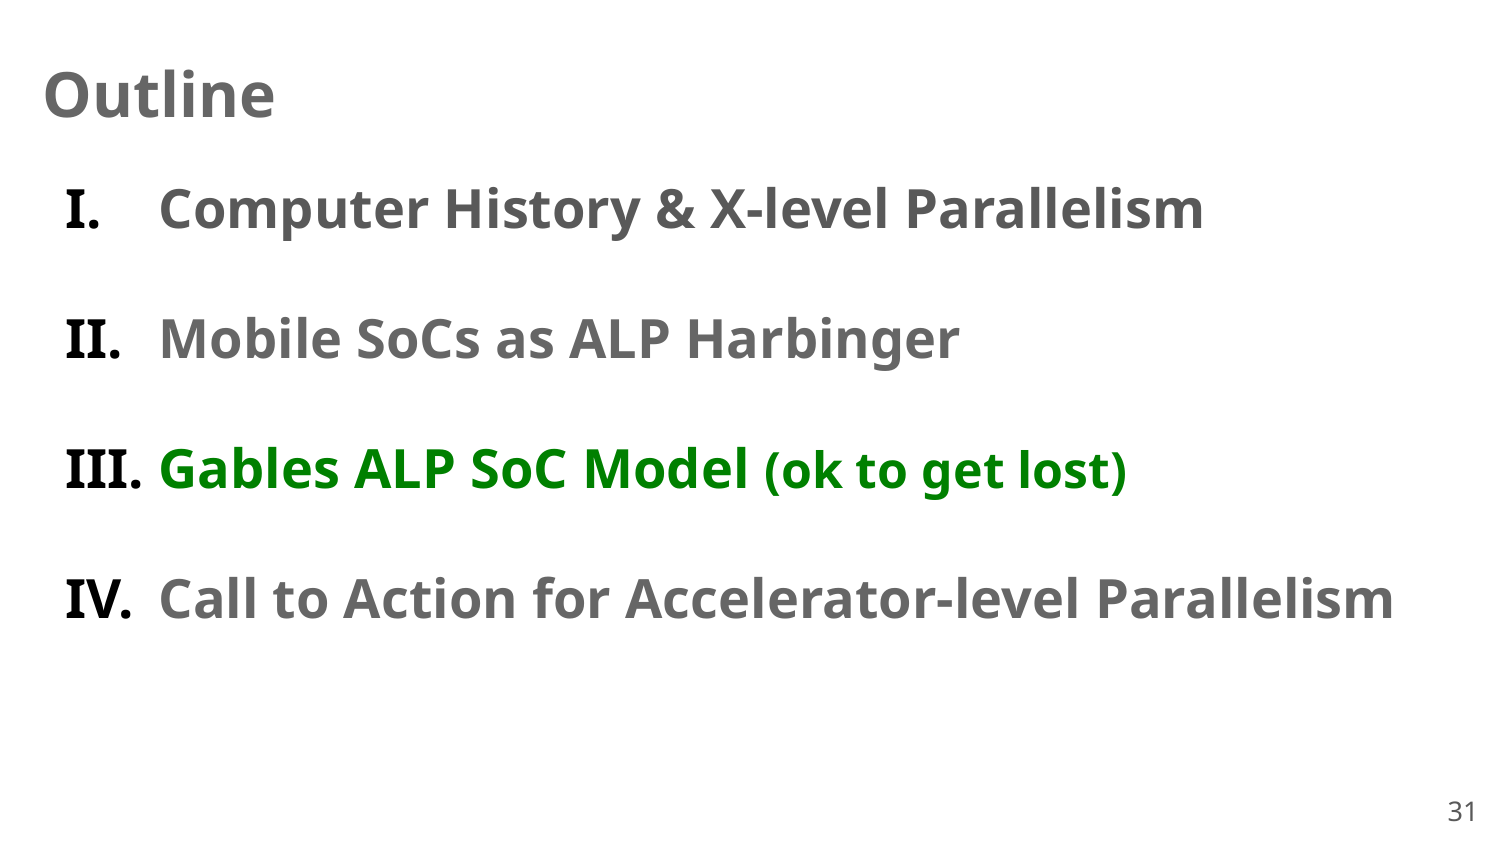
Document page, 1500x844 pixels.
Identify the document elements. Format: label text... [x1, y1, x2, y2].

title Outline [27, 21, 1460, 146]
slide_number 31 [1403, 779, 1494, 844]
text_box Computer History & X-level Parallelism Mobile SoCs as ALP Harbinger Gables ALP SoC Model (ok to get lost) Call to Action for Accelerator-level Parallelism [49, 159, 1449, 818]
